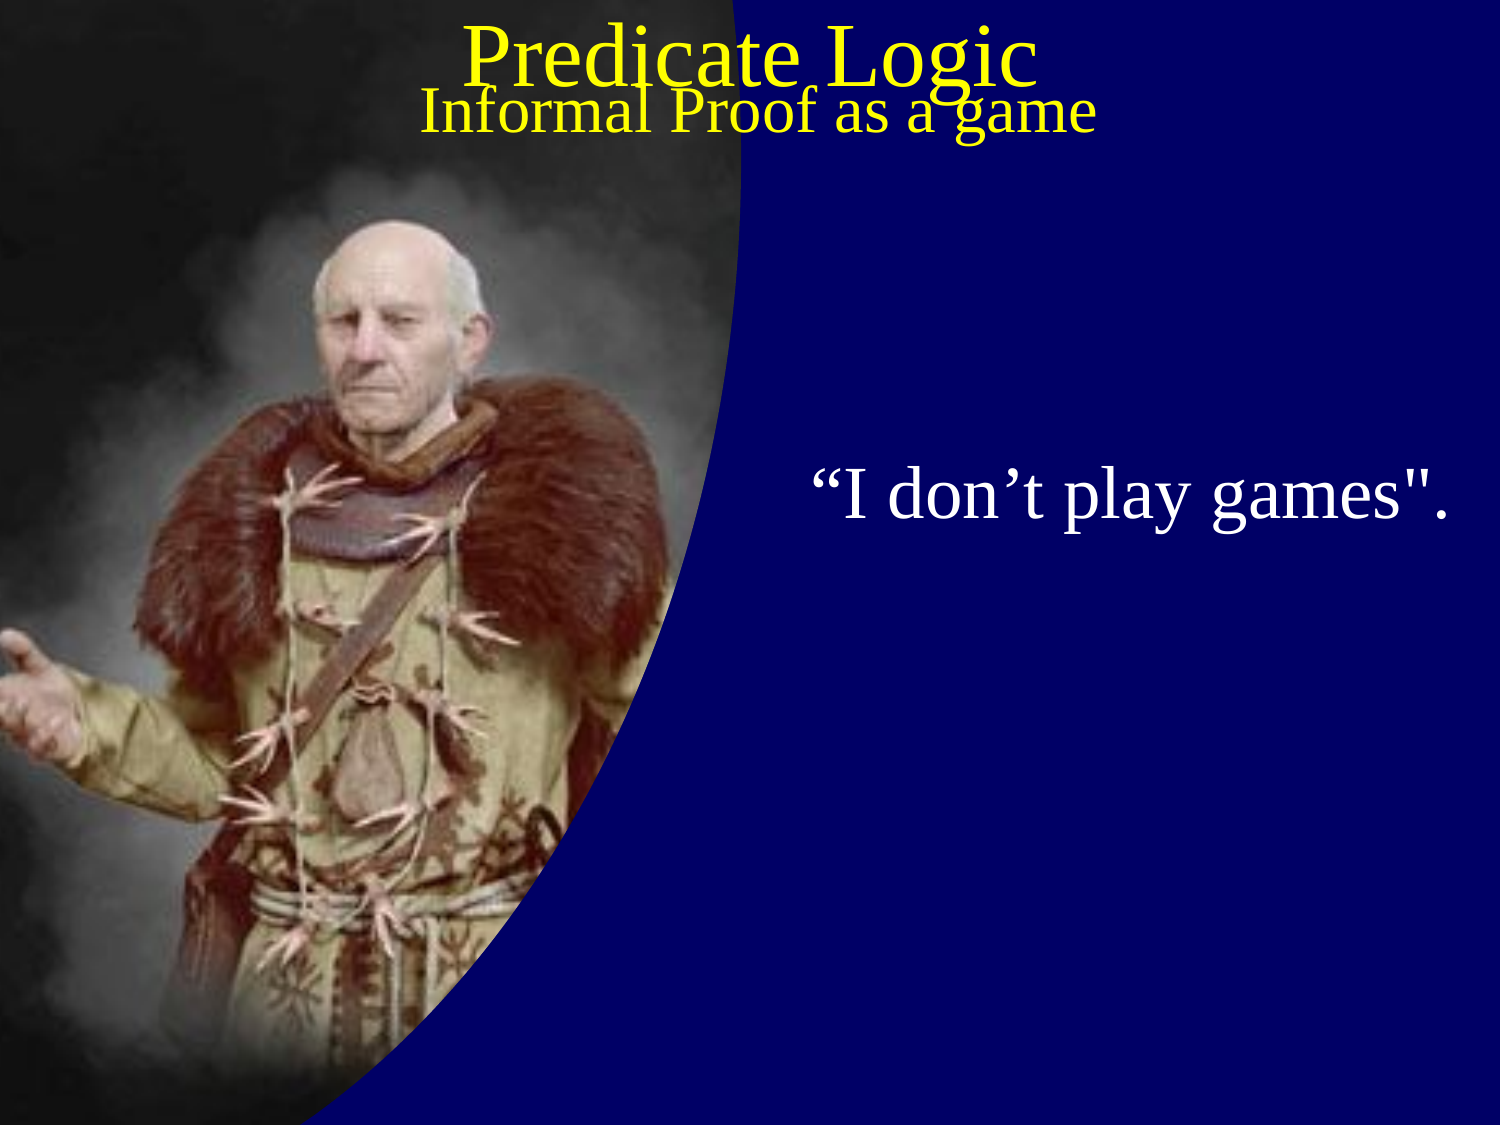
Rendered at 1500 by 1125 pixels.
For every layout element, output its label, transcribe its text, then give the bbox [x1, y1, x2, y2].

text_box Informal Proof as a game [746, 12, 1397, 200]
text_box “I don’t play games". [787, 474, 1475, 542]
text_box Predicate Logic [743, 0, 1155, 100]
picture [0, 0, 742, 1125]
